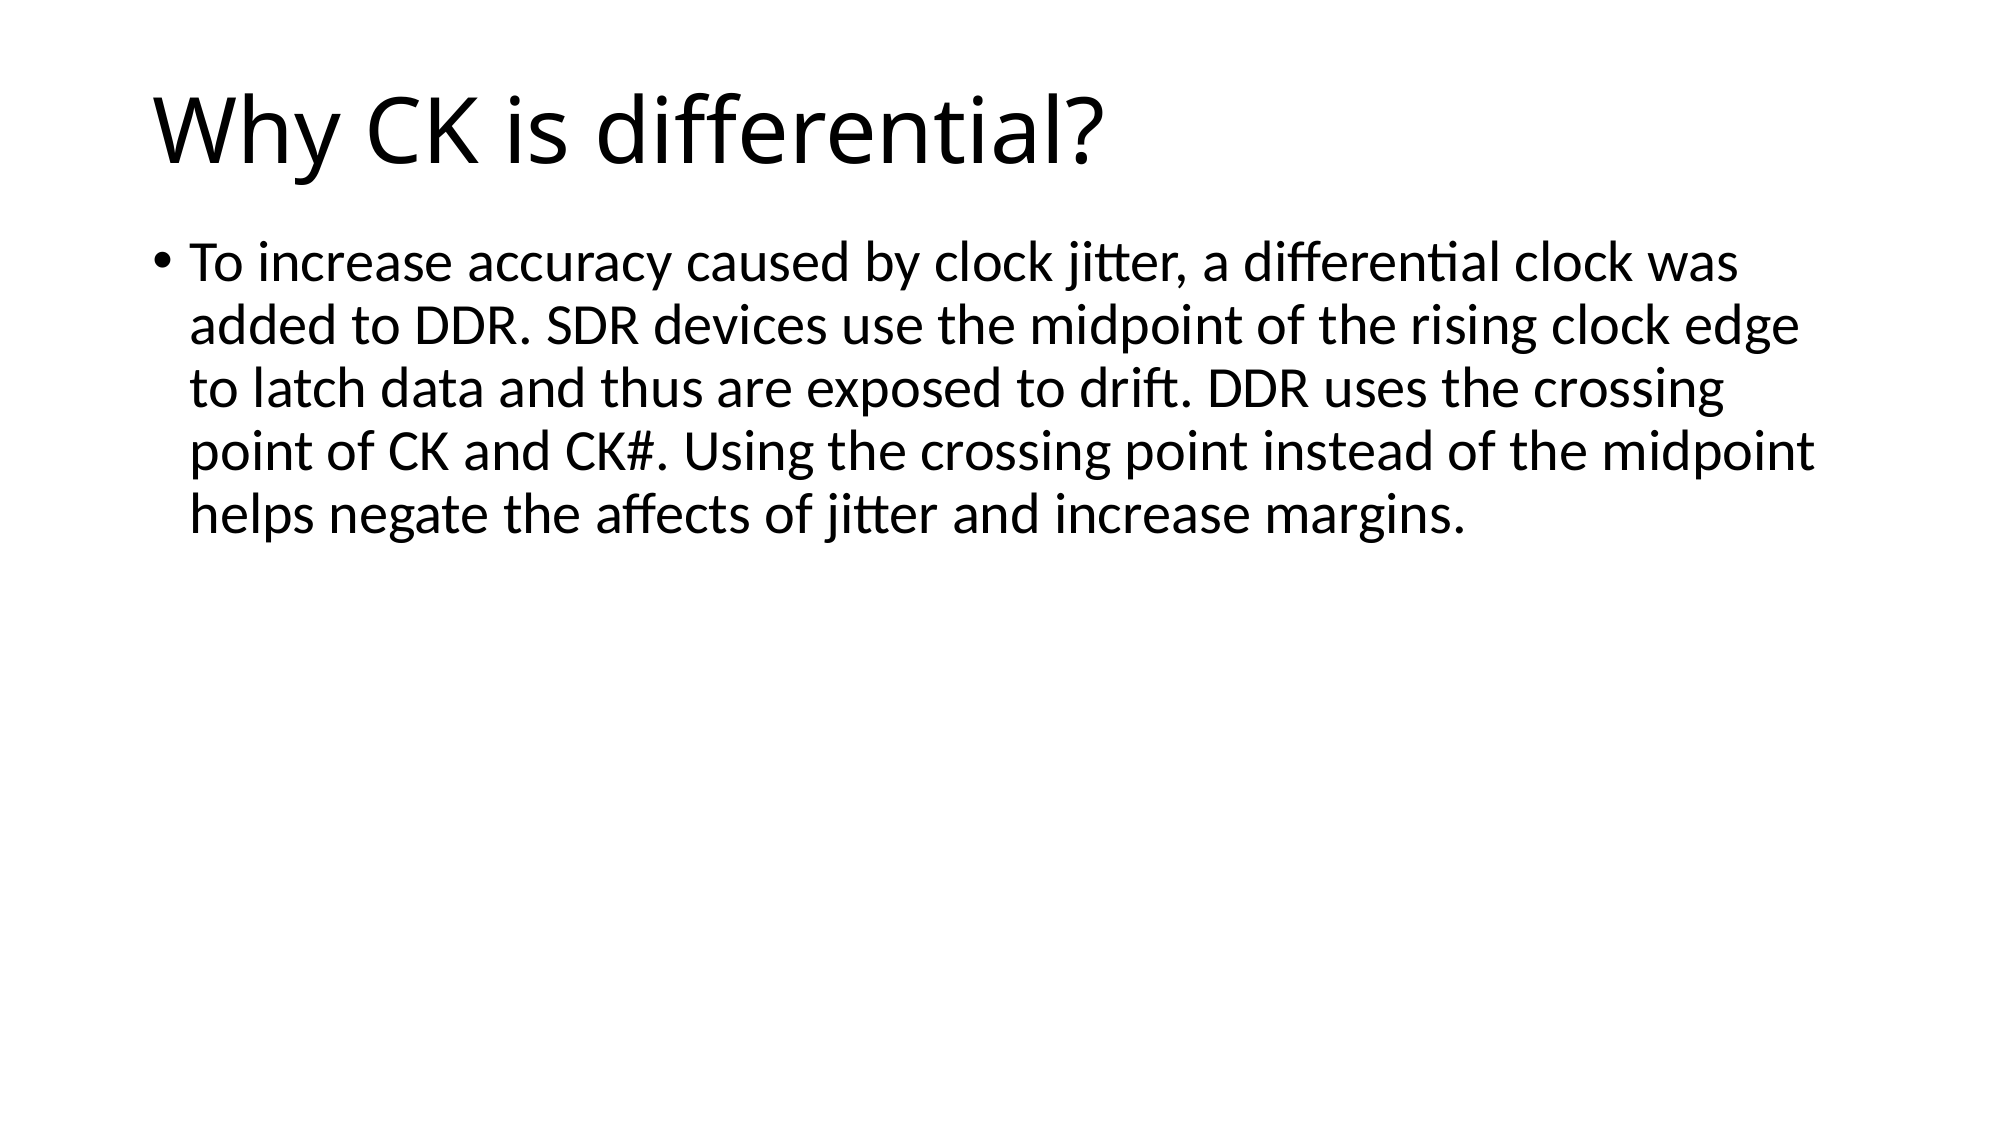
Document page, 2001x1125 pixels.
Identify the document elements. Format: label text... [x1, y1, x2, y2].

title Why CK is differential? [137, 59, 1863, 208]
list To increase accuracy caused by clock jitter, a differential clock was added to DDR. SDR devices use the midpoint of the rising clock edge to latch data and thus are exposed to drift. DDR uses the crossing point of CK and CK#. Using the crossing point instead of the midpoint helps negate the affects of jitter and increase margins. [137, 223, 1863, 1014]
